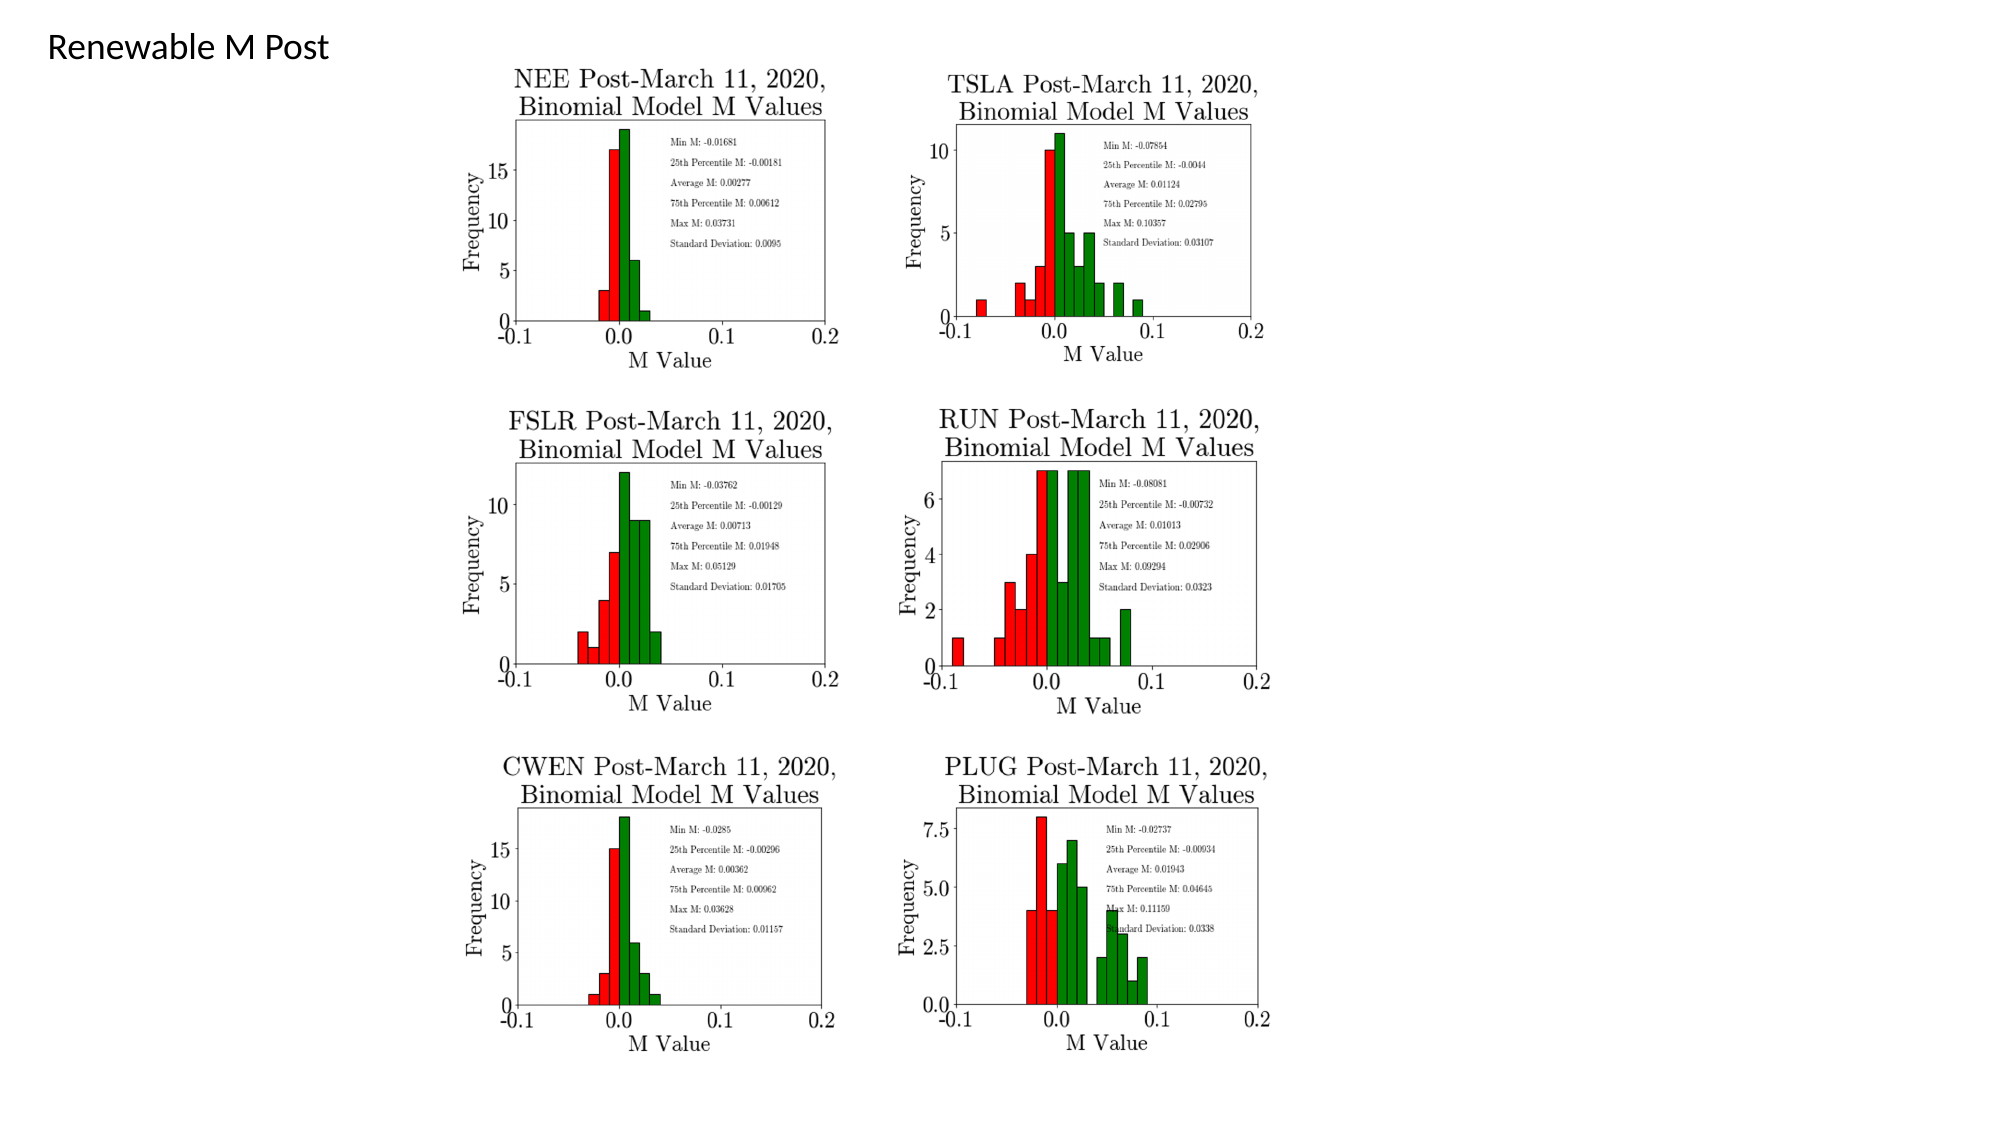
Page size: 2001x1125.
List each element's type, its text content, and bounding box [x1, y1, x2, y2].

picture [459, 750, 843, 1061]
picture [456, 61, 845, 378]
picture [892, 401, 1277, 724]
text_box Renewable M Post [33, 14, 345, 74]
picture [892, 750, 1277, 1060]
picture [899, 68, 1270, 371]
picture [456, 404, 845, 721]
